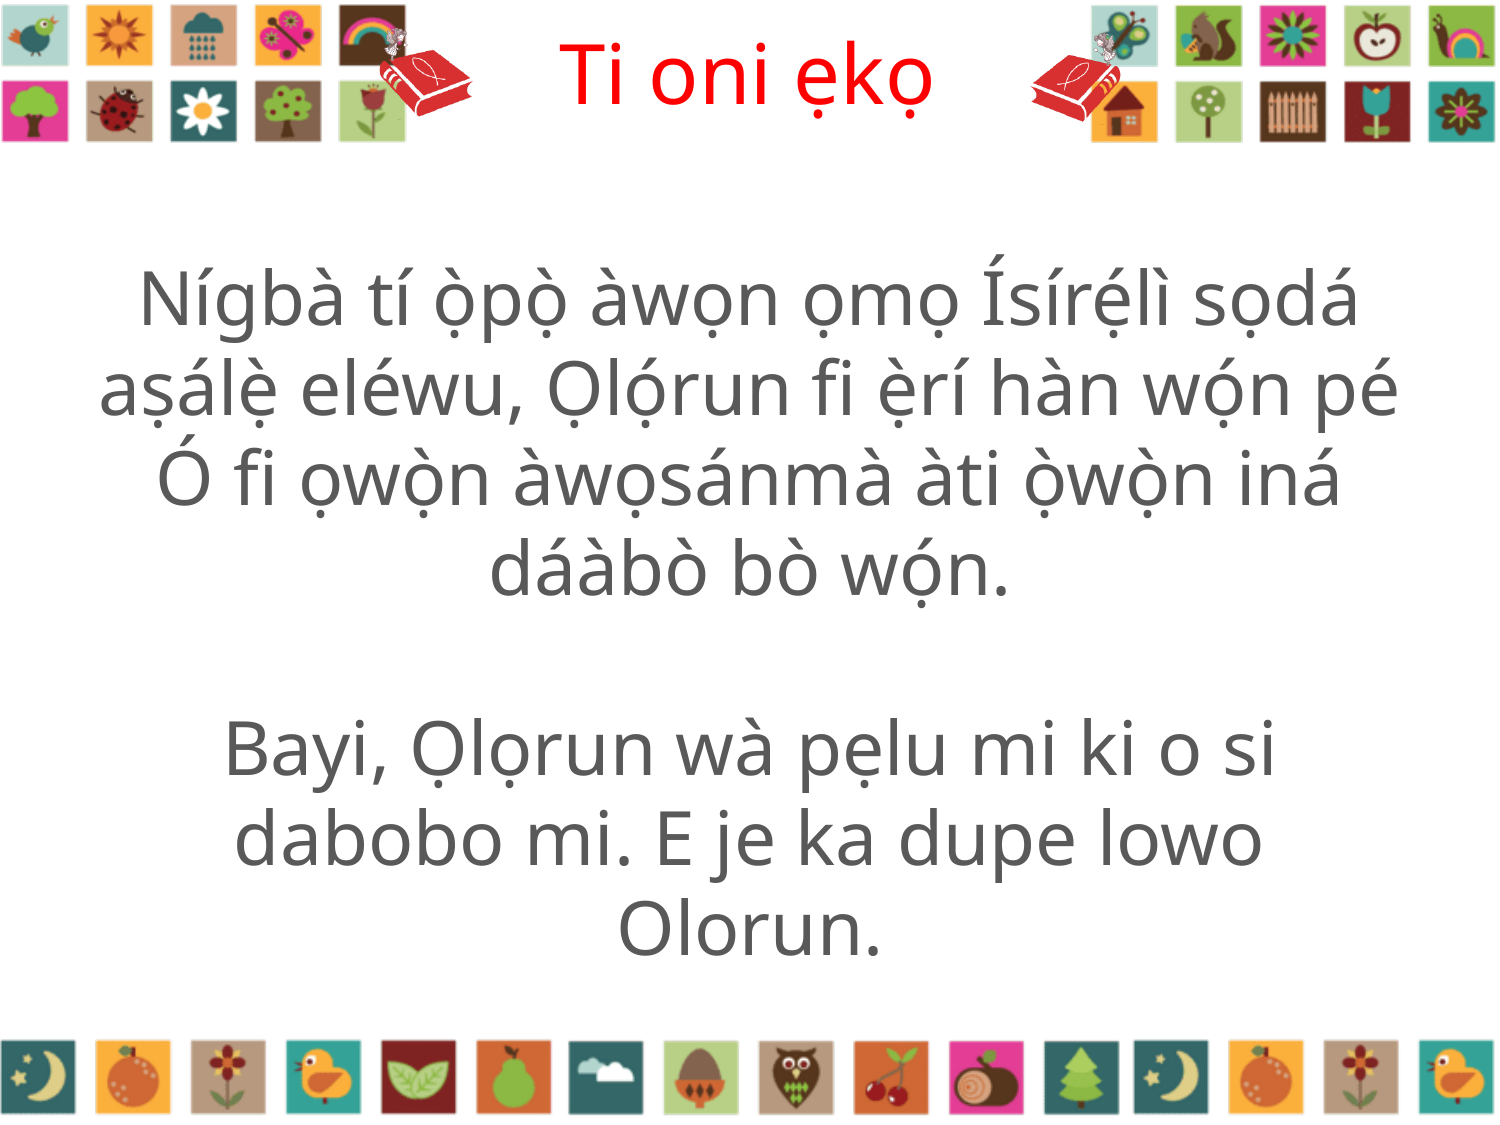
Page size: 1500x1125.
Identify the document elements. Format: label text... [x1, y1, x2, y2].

picture [998, 3, 1500, 150]
picture [0, 3, 505, 150]
text_box Ti oni ẹkọ [425, 13, 1078, 129]
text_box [0, 1028, 1500, 1118]
text_box Nígbà tí ọ̀pọ̀ àwọn ọmọ Ísírẹ́lì sọdá aṣálẹ̀ eléwu, Ọlọ́run fi ẹ̀rí hàn wọ́n pé Ó fi ọwọ̀n àwọsánmà àti ọ̀wọ̀n iná dáàbò bò wọ́n. Bayi, Ọlọrun wà pẹlu mi ki o si dabobo mi. E je ka dupe lowo Olorun. [76, 243, 1424, 979]
